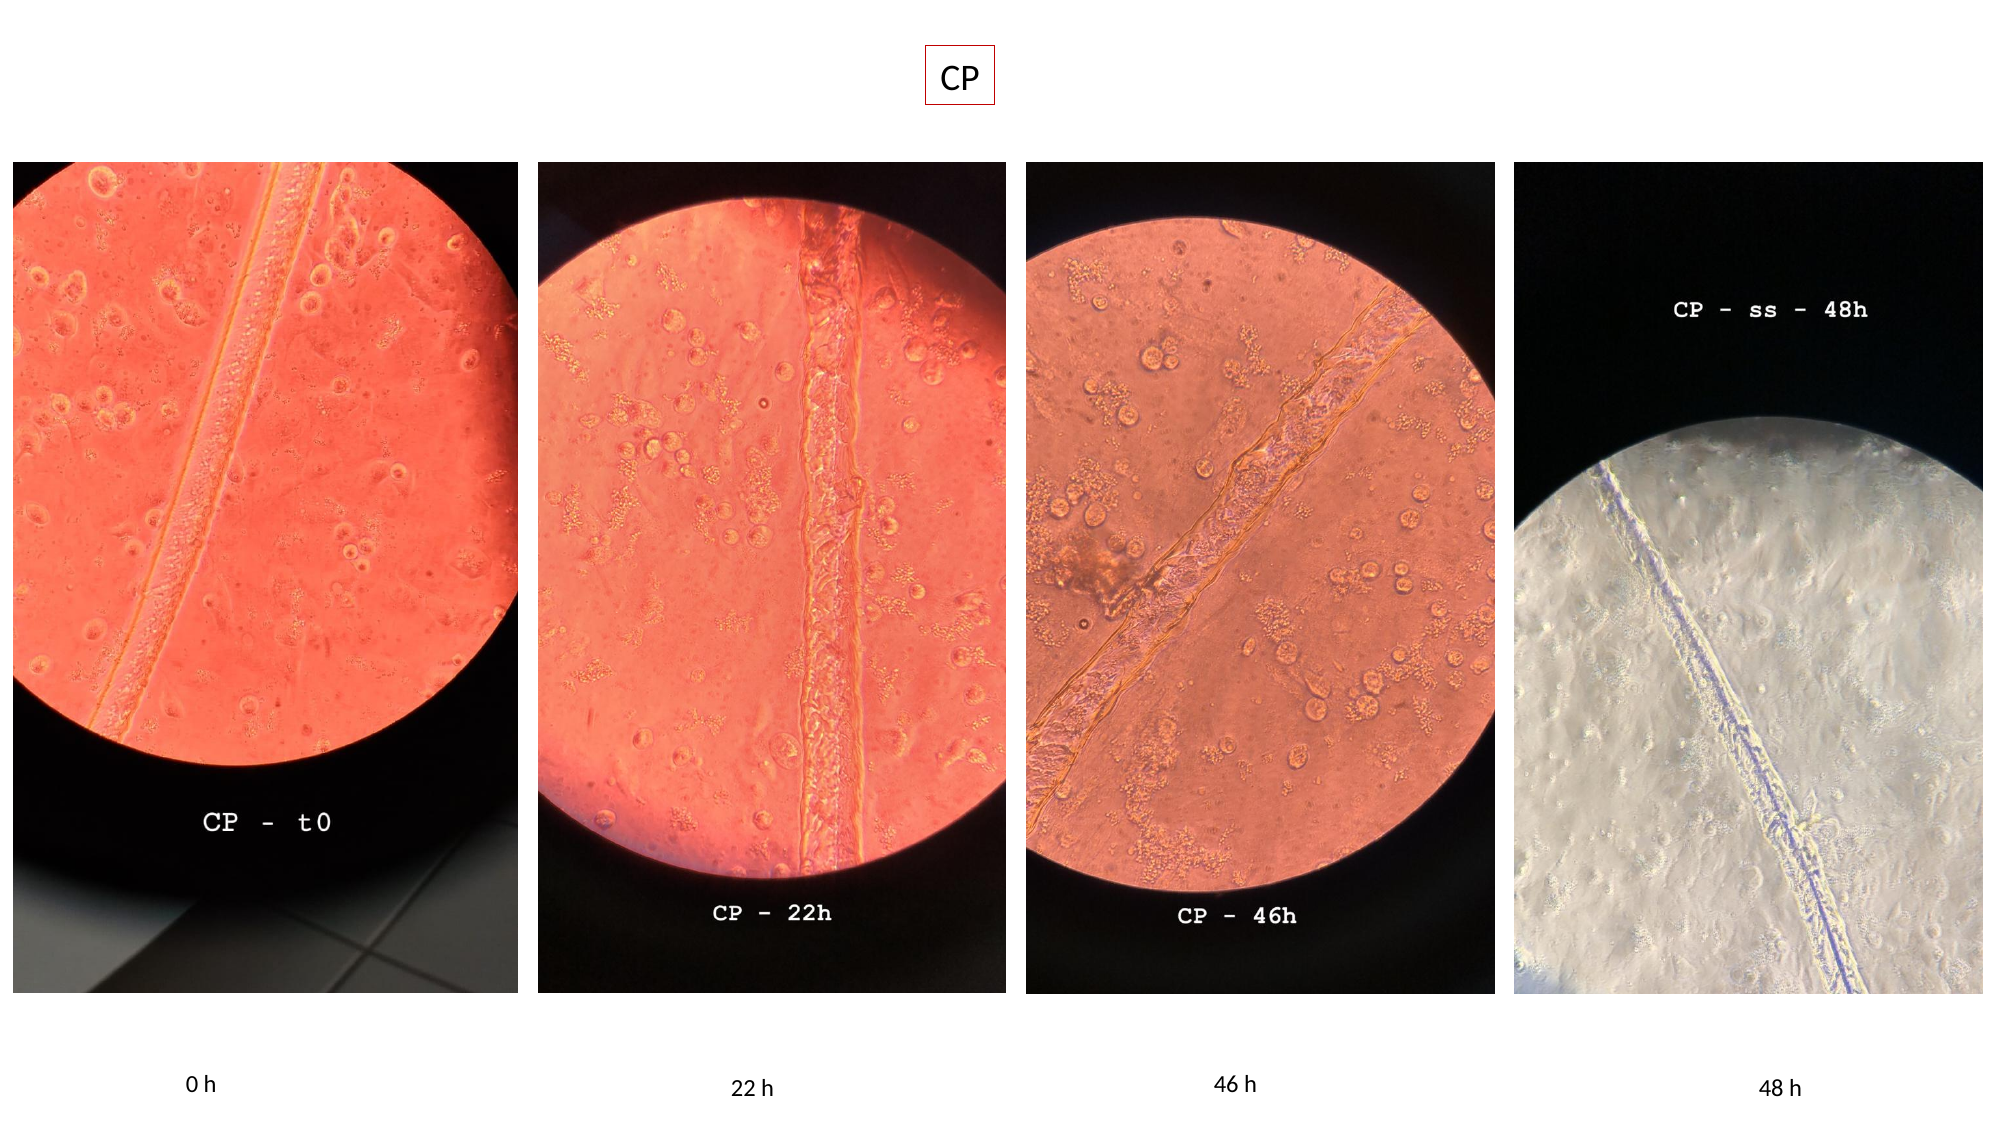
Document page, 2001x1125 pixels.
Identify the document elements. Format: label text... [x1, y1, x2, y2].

text_box 48 h [1743, 1064, 1869, 1109]
picture [1026, 162, 1495, 994]
picture [538, 162, 1006, 993]
picture [13, 162, 518, 993]
text_box 22 h [716, 1064, 841, 1109]
text_box CP [925, 45, 995, 105]
picture [1514, 162, 1983, 994]
text_box 0 h [171, 1060, 296, 1105]
text_box 46 h [1198, 1060, 1324, 1106]
